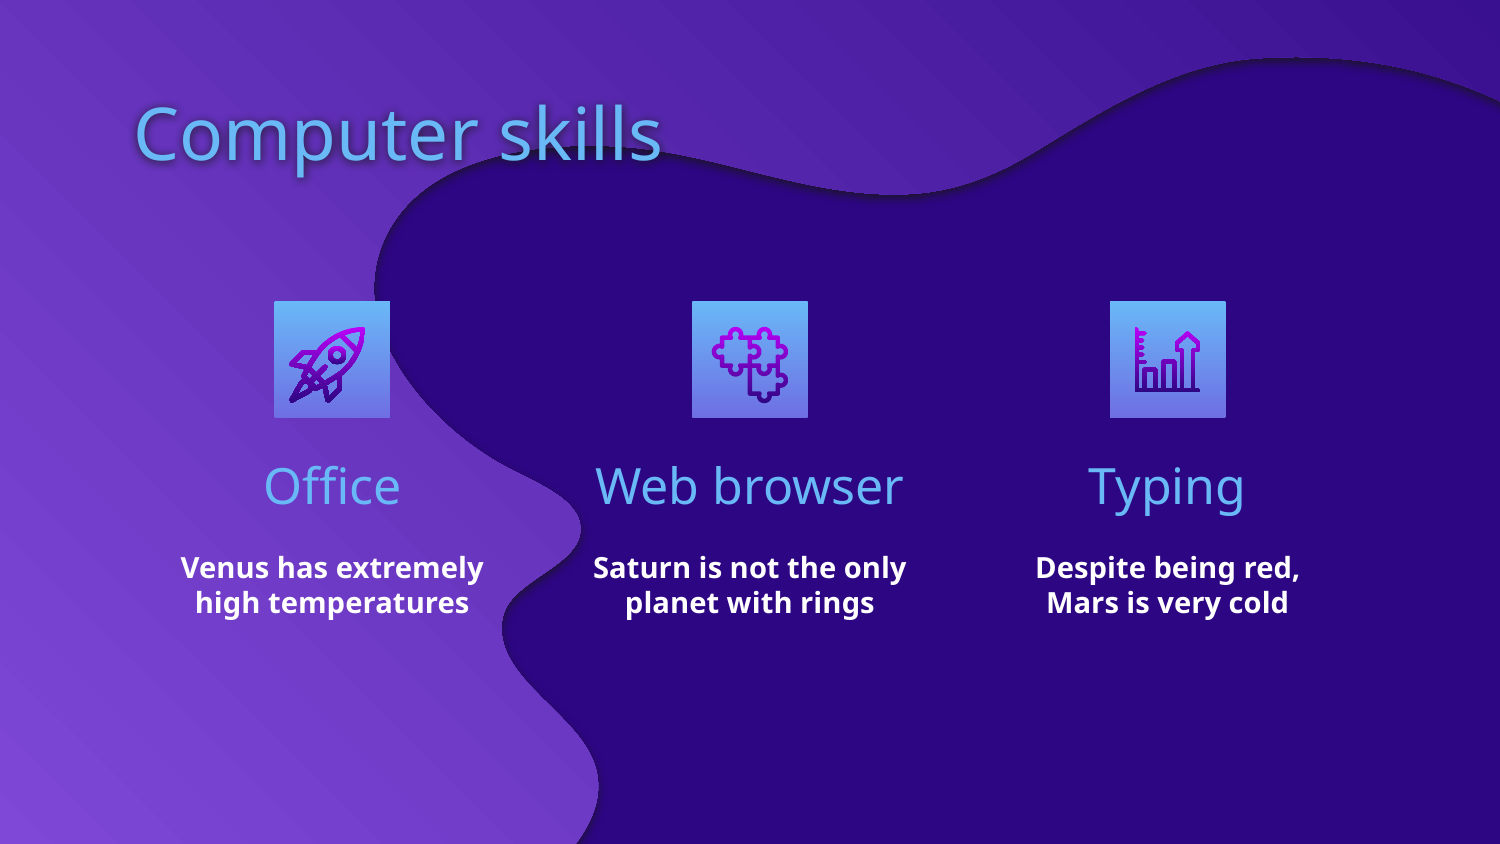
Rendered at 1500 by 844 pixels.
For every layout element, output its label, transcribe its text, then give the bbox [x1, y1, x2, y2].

text_box [711, 326, 789, 404]
subtitle Venus has extremely high temperatures [153, 534, 511, 643]
subtitle Typing [989, 442, 1347, 530]
text_box [692, 301, 808, 418]
subtitle Saturn is not the only planet with rings [571, 534, 929, 643]
text_box [1134, 326, 1201, 393]
subtitle Despite being red, Mars is very cold [989, 534, 1347, 643]
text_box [288, 326, 366, 403]
text_box [1110, 301, 1226, 418]
subtitle Office [153, 442, 511, 530]
subtitle Web browser [571, 442, 929, 530]
text_box [274, 301, 390, 418]
title Computer skills [118, 72, 1382, 167]
